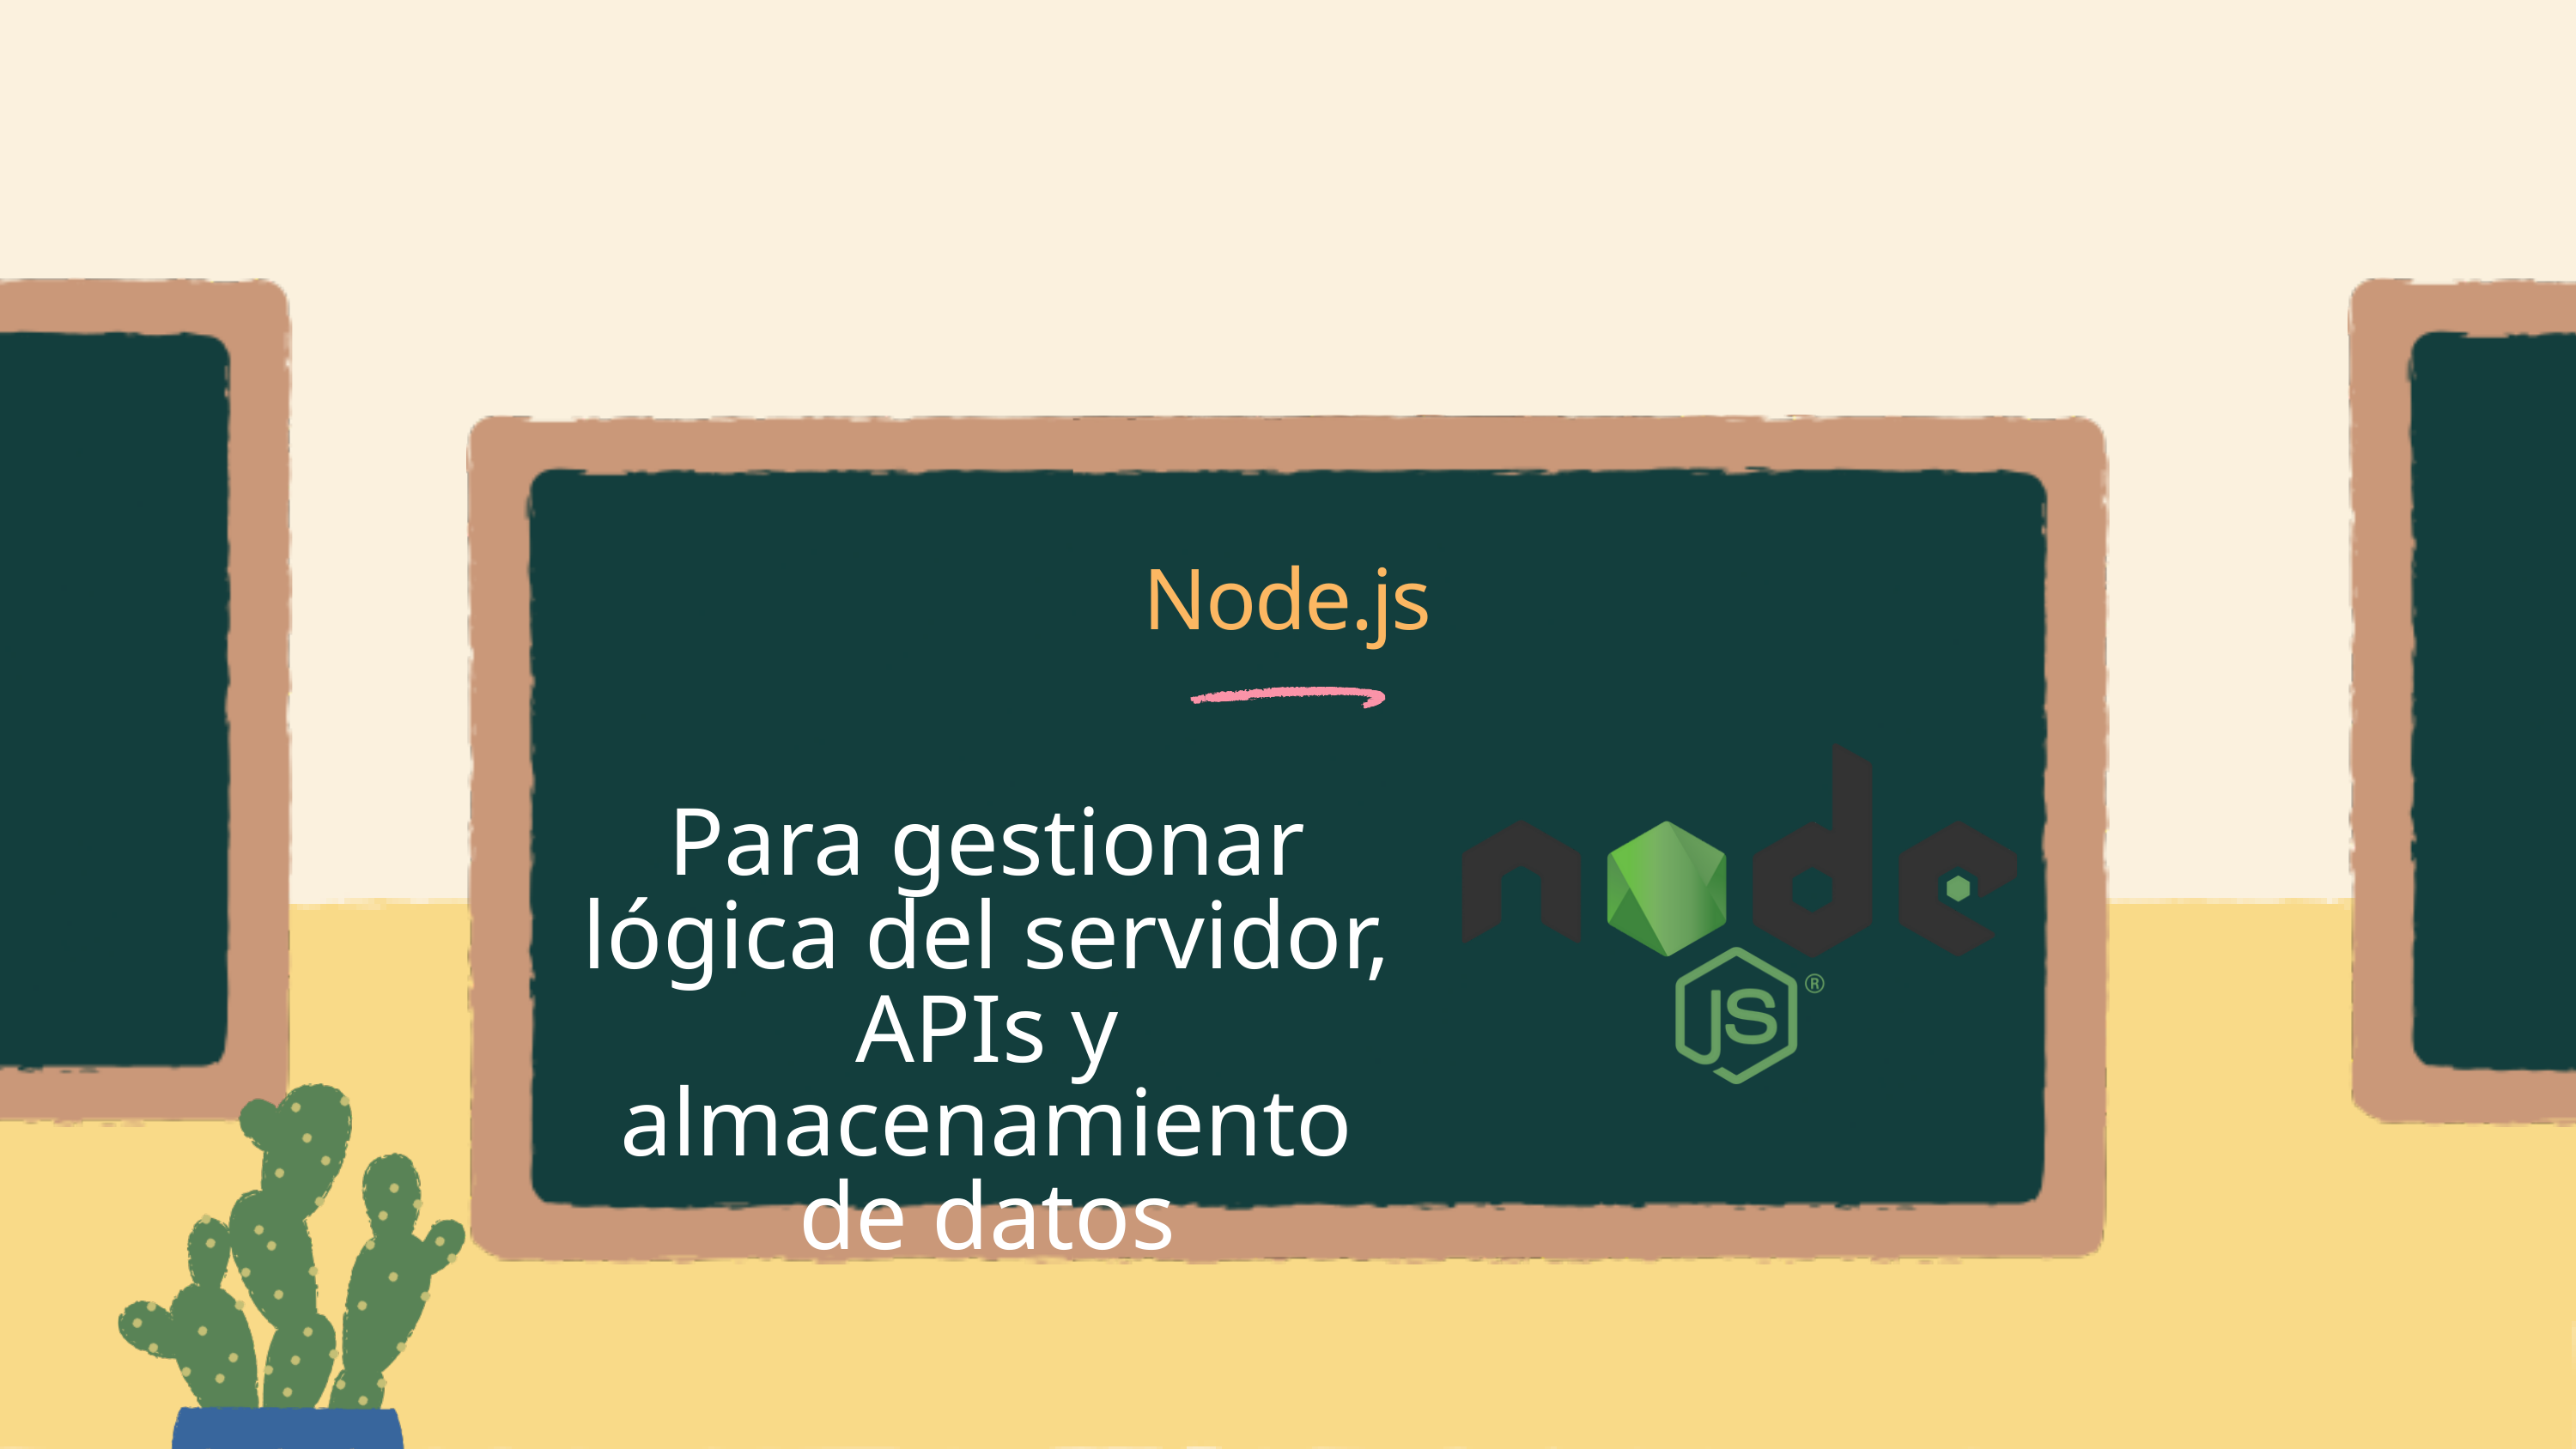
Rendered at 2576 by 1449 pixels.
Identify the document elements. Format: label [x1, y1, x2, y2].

text_box [2347, 277, 2576, 1127]
text_box [465, 415, 2110, 1264]
text_box [0, 0, 2576, 1449]
text_box [118, 1083, 466, 1449]
text_box [0, 277, 293, 1127]
